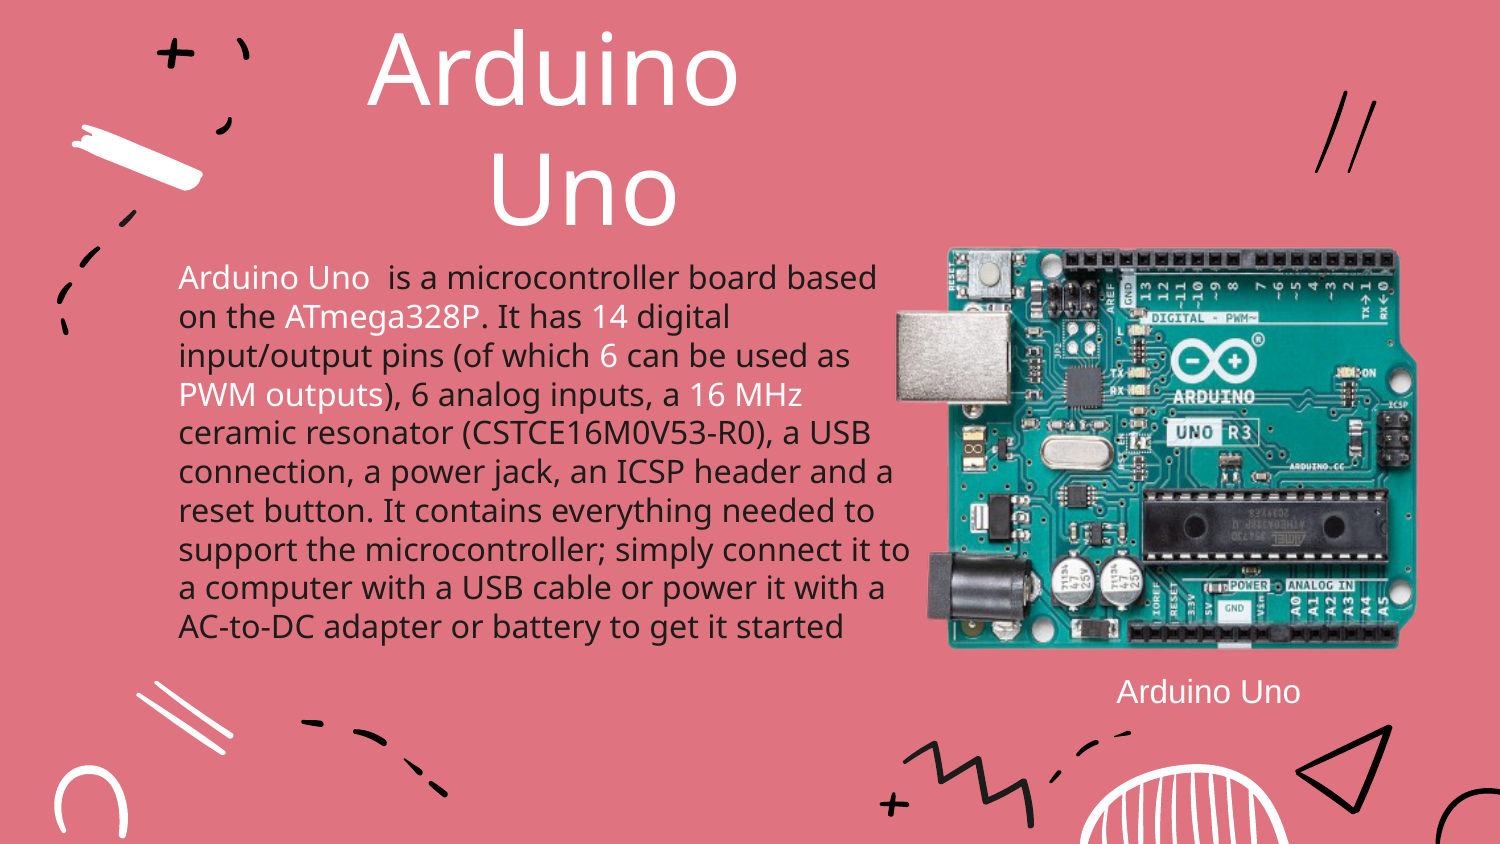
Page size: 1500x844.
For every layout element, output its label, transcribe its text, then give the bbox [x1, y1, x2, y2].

picture [813, 208, 1500, 689]
text_box [200, 178, 968, 719]
title Arduino Uno is a microcontroller board based on the ATmega328P. It has 14 digital input/output pins (of which 6 can be used as PWM outputs), 6 analog inputs, a 16 MHz ceramic resonator (CSTCE16M0V53-R0), a USB connection, a power jack, an ICSP header and a reset button. It contains everything needed to support the microcontroller; simply connect it to a computer with a USB cable or power it with a AC-to-DC adapter or battery to get it started [163, 182, 928, 721]
subtitle Arduino Uno [225, 40, 866, 178]
text_box Arduino Uno [1101, 697, 1337, 718]
